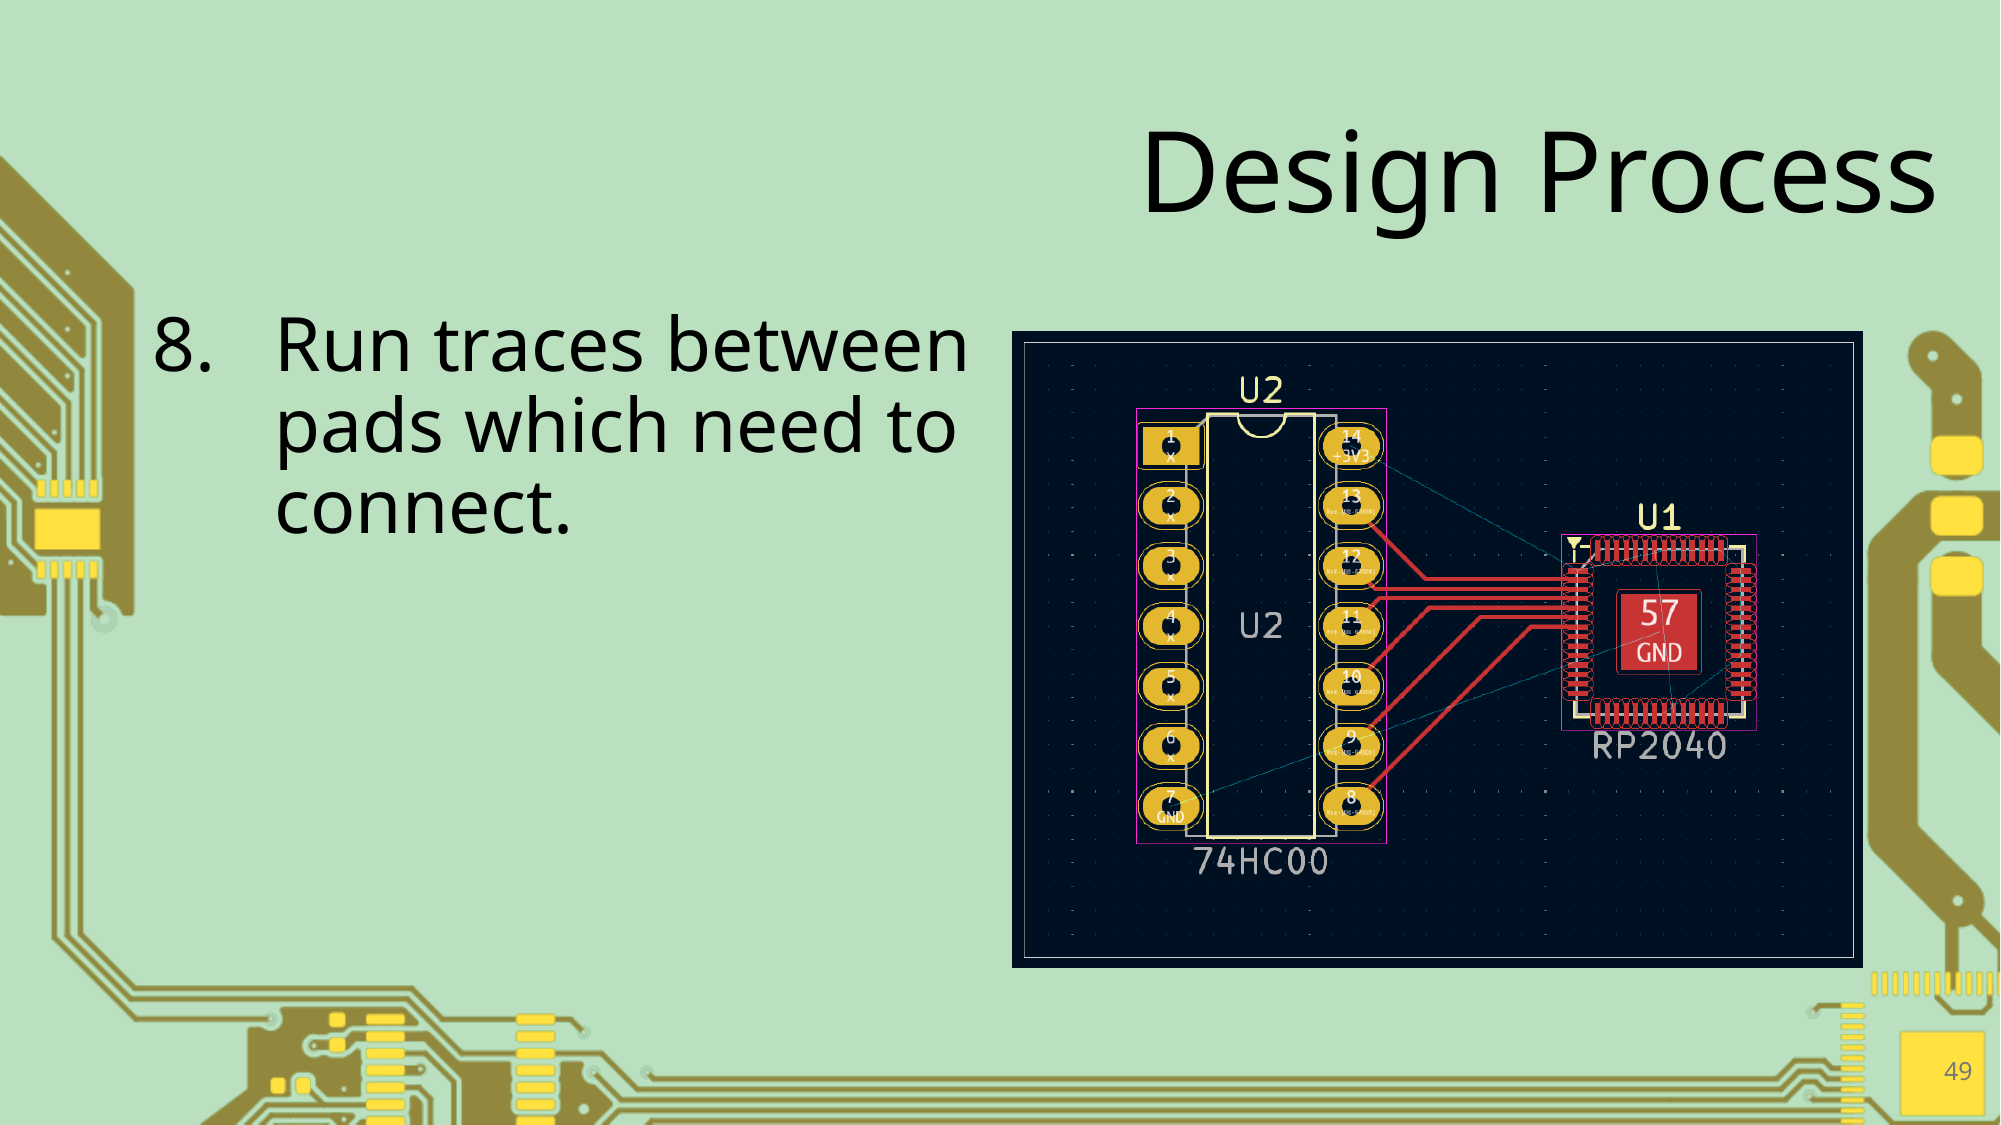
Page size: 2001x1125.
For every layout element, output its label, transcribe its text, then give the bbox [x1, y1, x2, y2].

slide_number 49 [1895, 1042, 1988, 1103]
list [1011, 330, 1863, 969]
picture [0, 0, 2001, 1125]
title Design Process [137, 67, 1956, 285]
list Run traces between pads which need to connect. [137, 299, 988, 984]
